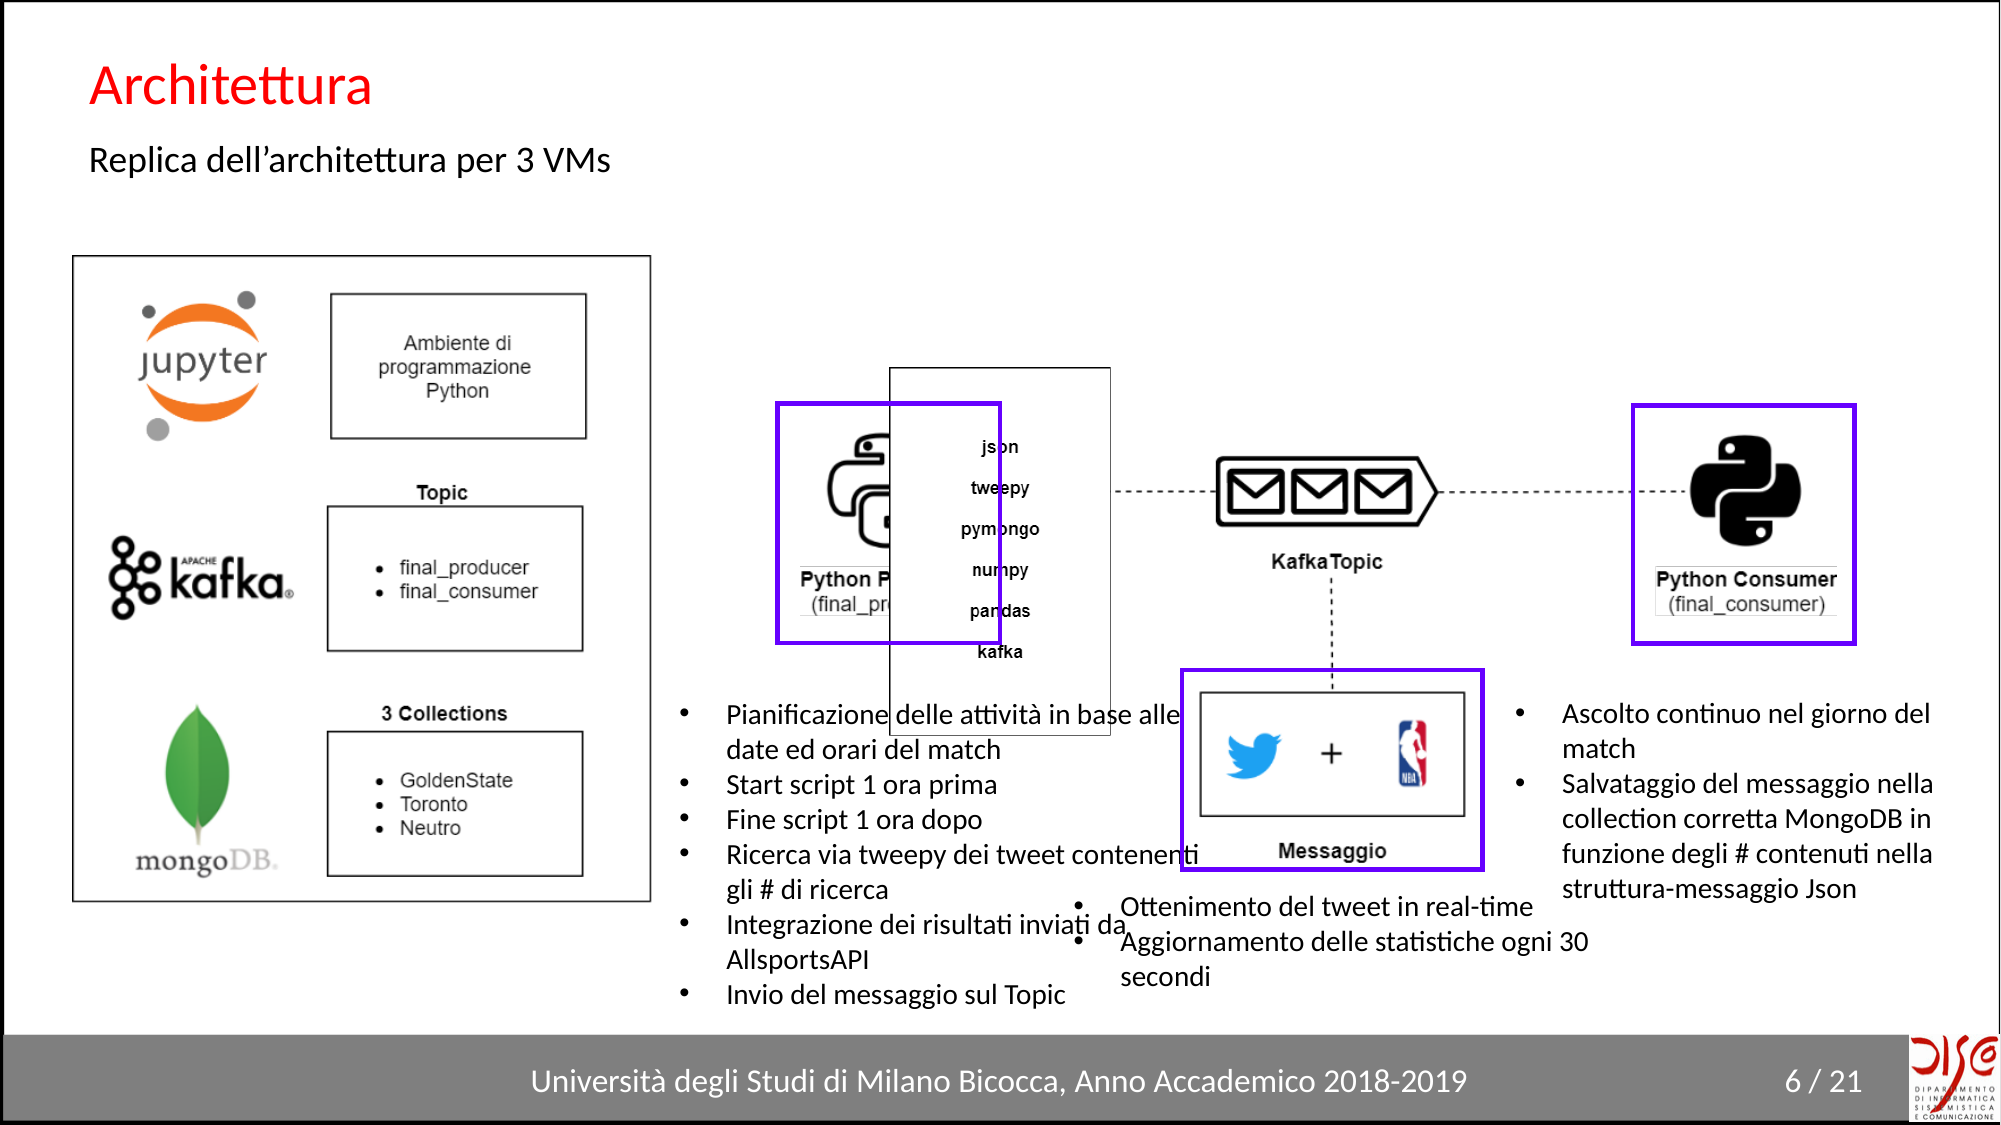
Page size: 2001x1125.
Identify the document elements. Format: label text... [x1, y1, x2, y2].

text_box 6 / 21 [1769, 1051, 1878, 1107]
picture [0, 0, 2001, 1125]
text_box Università degli Studi di Milano Bicocca, Anno Accademico 2018-2019 [515, 1051, 1484, 1107]
text_box Pianificazione delle attività in base alle date ed orari del match Start script 1 ora prima Fine script 1 ora dopo Ricerca via tweepy dei tweet contenenti gli # di ricerca Integrazione dei risultati inviati da AllsportsAPI Invio del messaggio sul Topic [664, 687, 1219, 1018]
text_box Architettura [74, 38, 389, 124]
text_box Ascolto continuo nel giorno del match Salvataggio del messaggio nella collection corretta MongoDB in funzione degli # contenuti nella struttura-messaggio Json [1500, 687, 1994, 947]
text_box [776, 403, 889, 644]
text_box Replica dell’architettura per 3 VMs [74, 128, 627, 188]
text_box Ottenimento del tweet in real-time Aggiornamento delle statistiche ogni 30 secondi [1058, 879, 1613, 1000]
text_box [1632, 404, 1856, 644]
